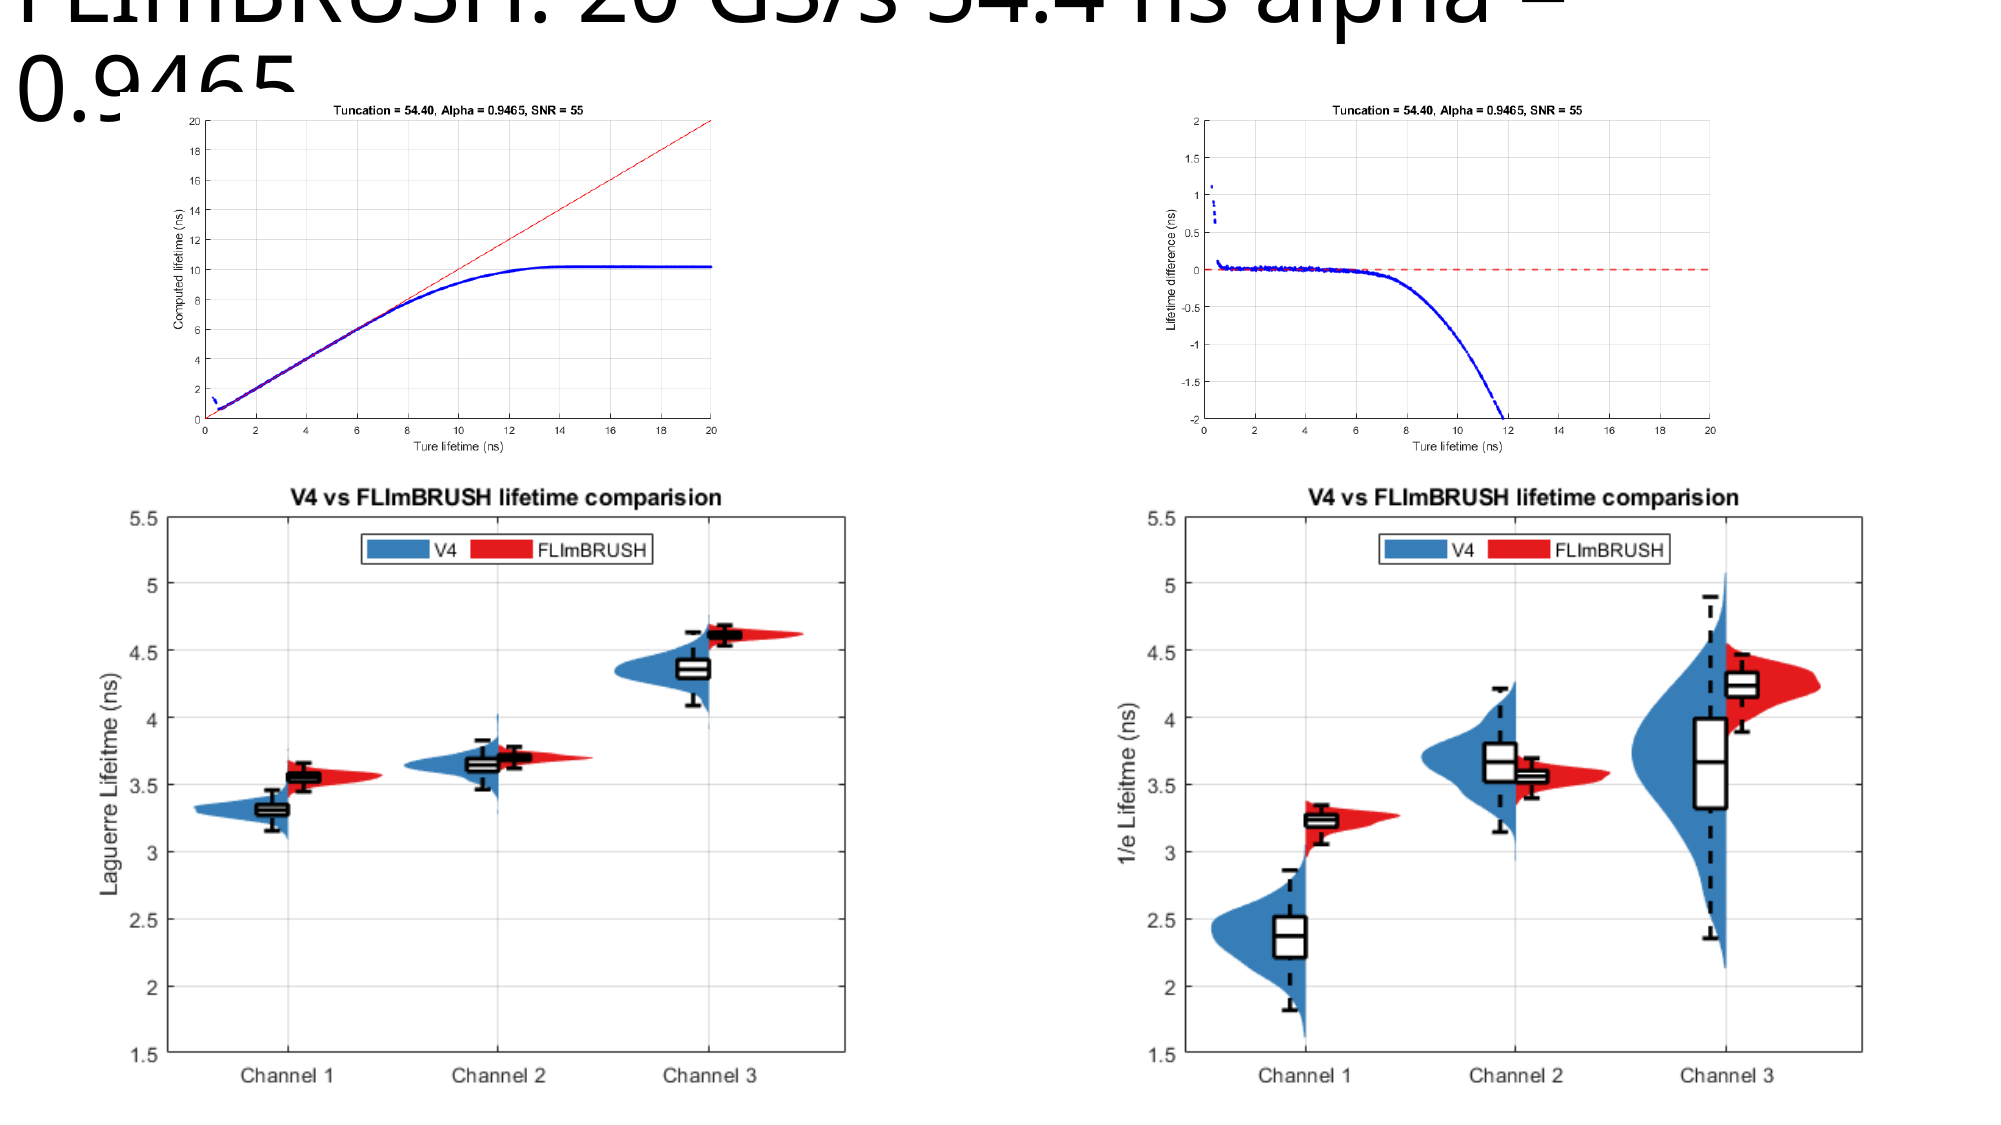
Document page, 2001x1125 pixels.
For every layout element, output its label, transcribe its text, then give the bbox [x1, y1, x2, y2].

picture [1070, 468, 1947, 1125]
picture [53, 468, 929, 1125]
picture [120, 92, 773, 459]
picture [1119, 92, 1772, 459]
title FLImBRUSH: 20 GS/s 54.4 ns alpha = 0.9465 [0, 0, 1725, 152]
